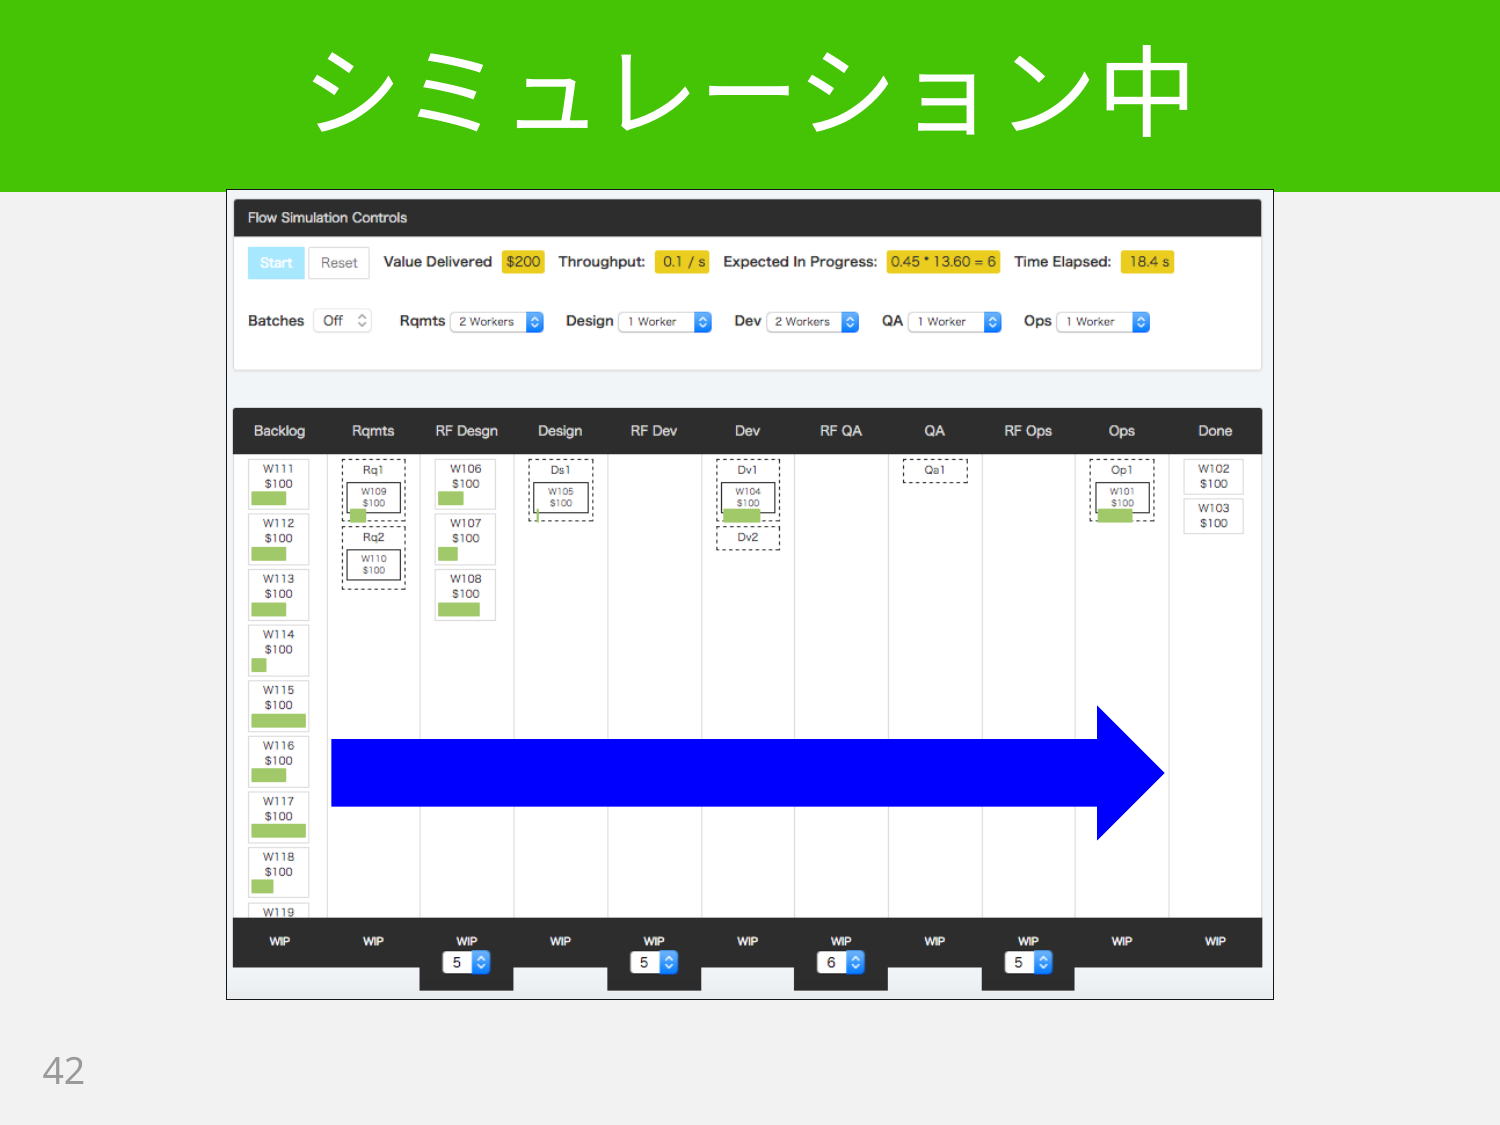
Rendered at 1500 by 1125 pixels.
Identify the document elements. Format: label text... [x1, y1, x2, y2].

slide_number 42 [27, 1042, 146, 1102]
title シミュレーション中 [0, 53, 1500, 140]
picture [226, 189, 1274, 1001]
